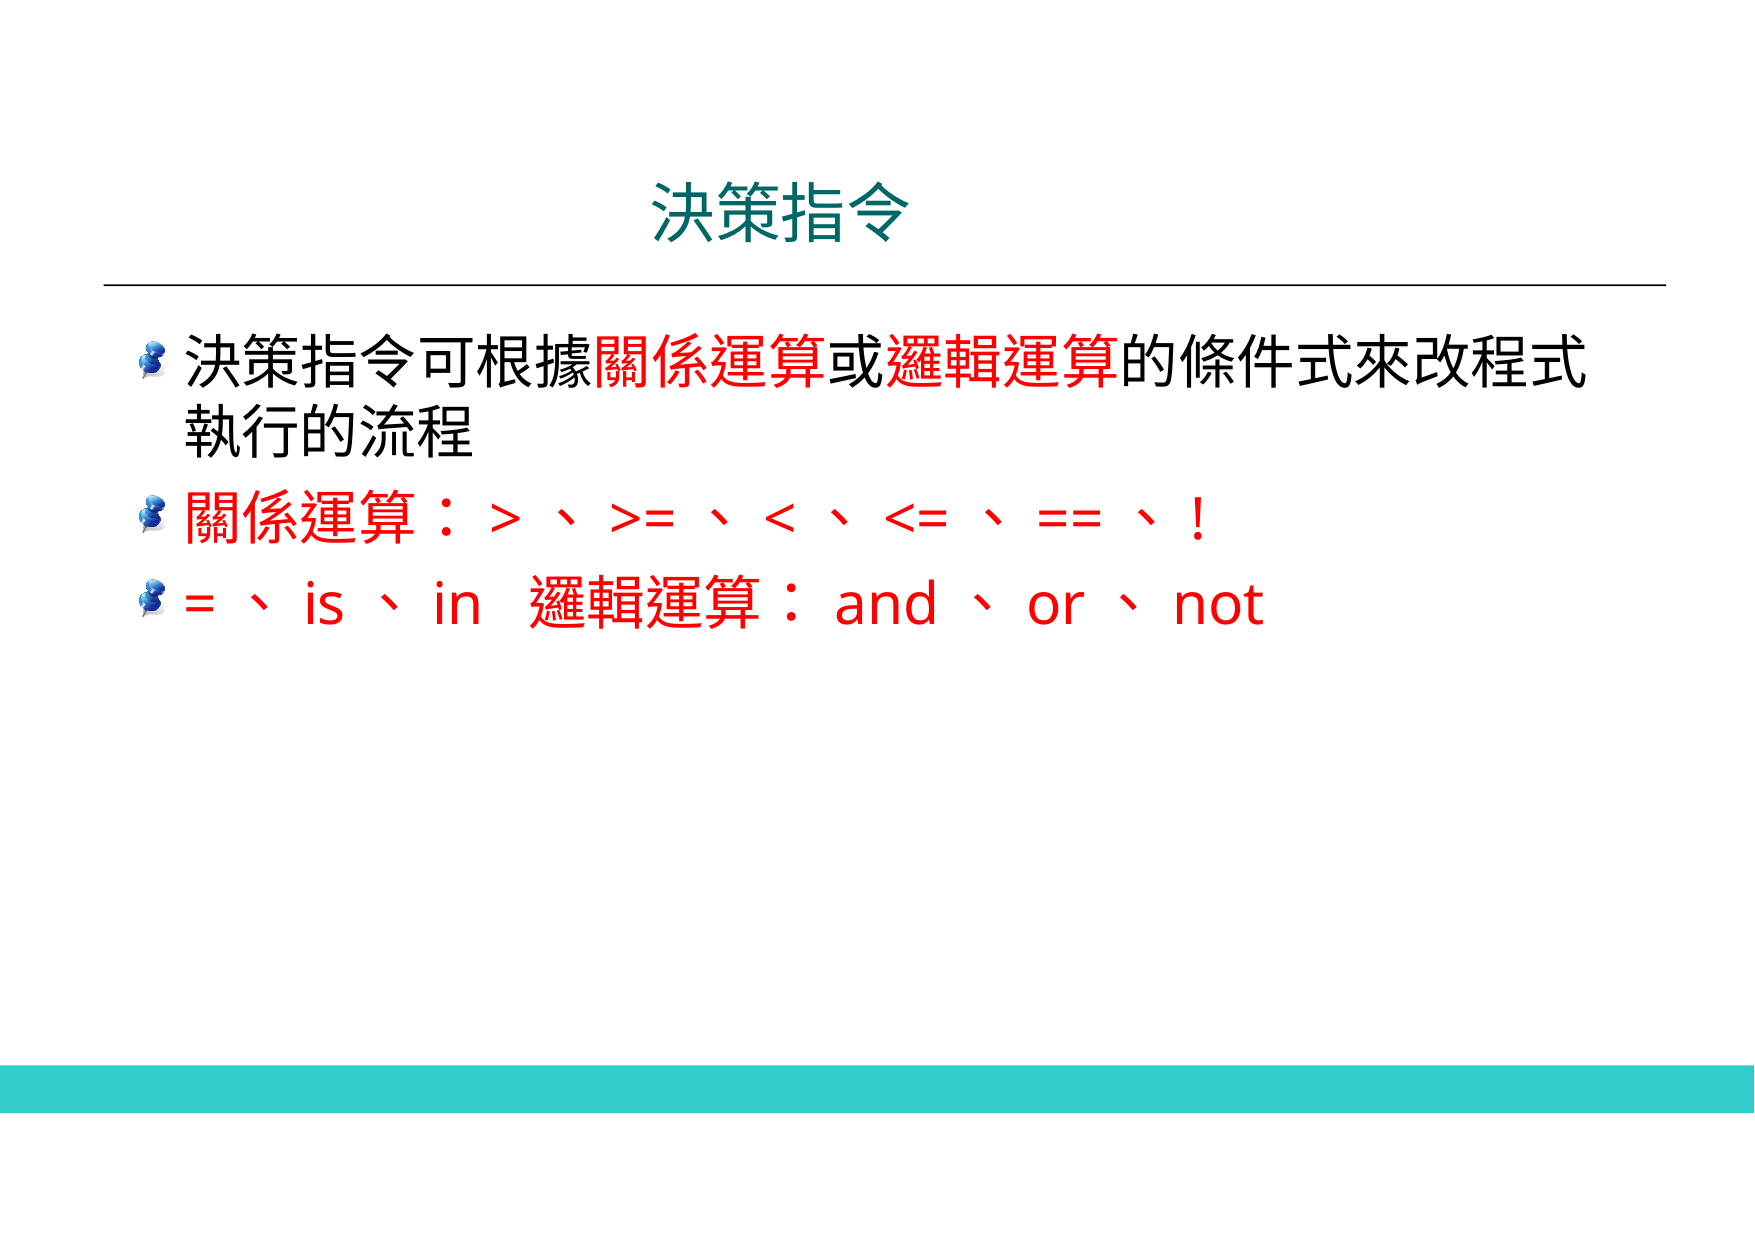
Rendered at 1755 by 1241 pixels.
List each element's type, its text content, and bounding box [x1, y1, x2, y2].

text_box 決策指令可根據關係運算或邏輯運算的條件式來改程式 執行的流程 關係運算：>、>=、<、<=、==、!=、is、in 邏輯運算：and、or、not [181, 323, 1590, 636]
picture [133, 338, 175, 381]
title 決策指令 [647, 170, 1123, 323]
picture [133, 493, 175, 535]
picture [133, 577, 175, 619]
